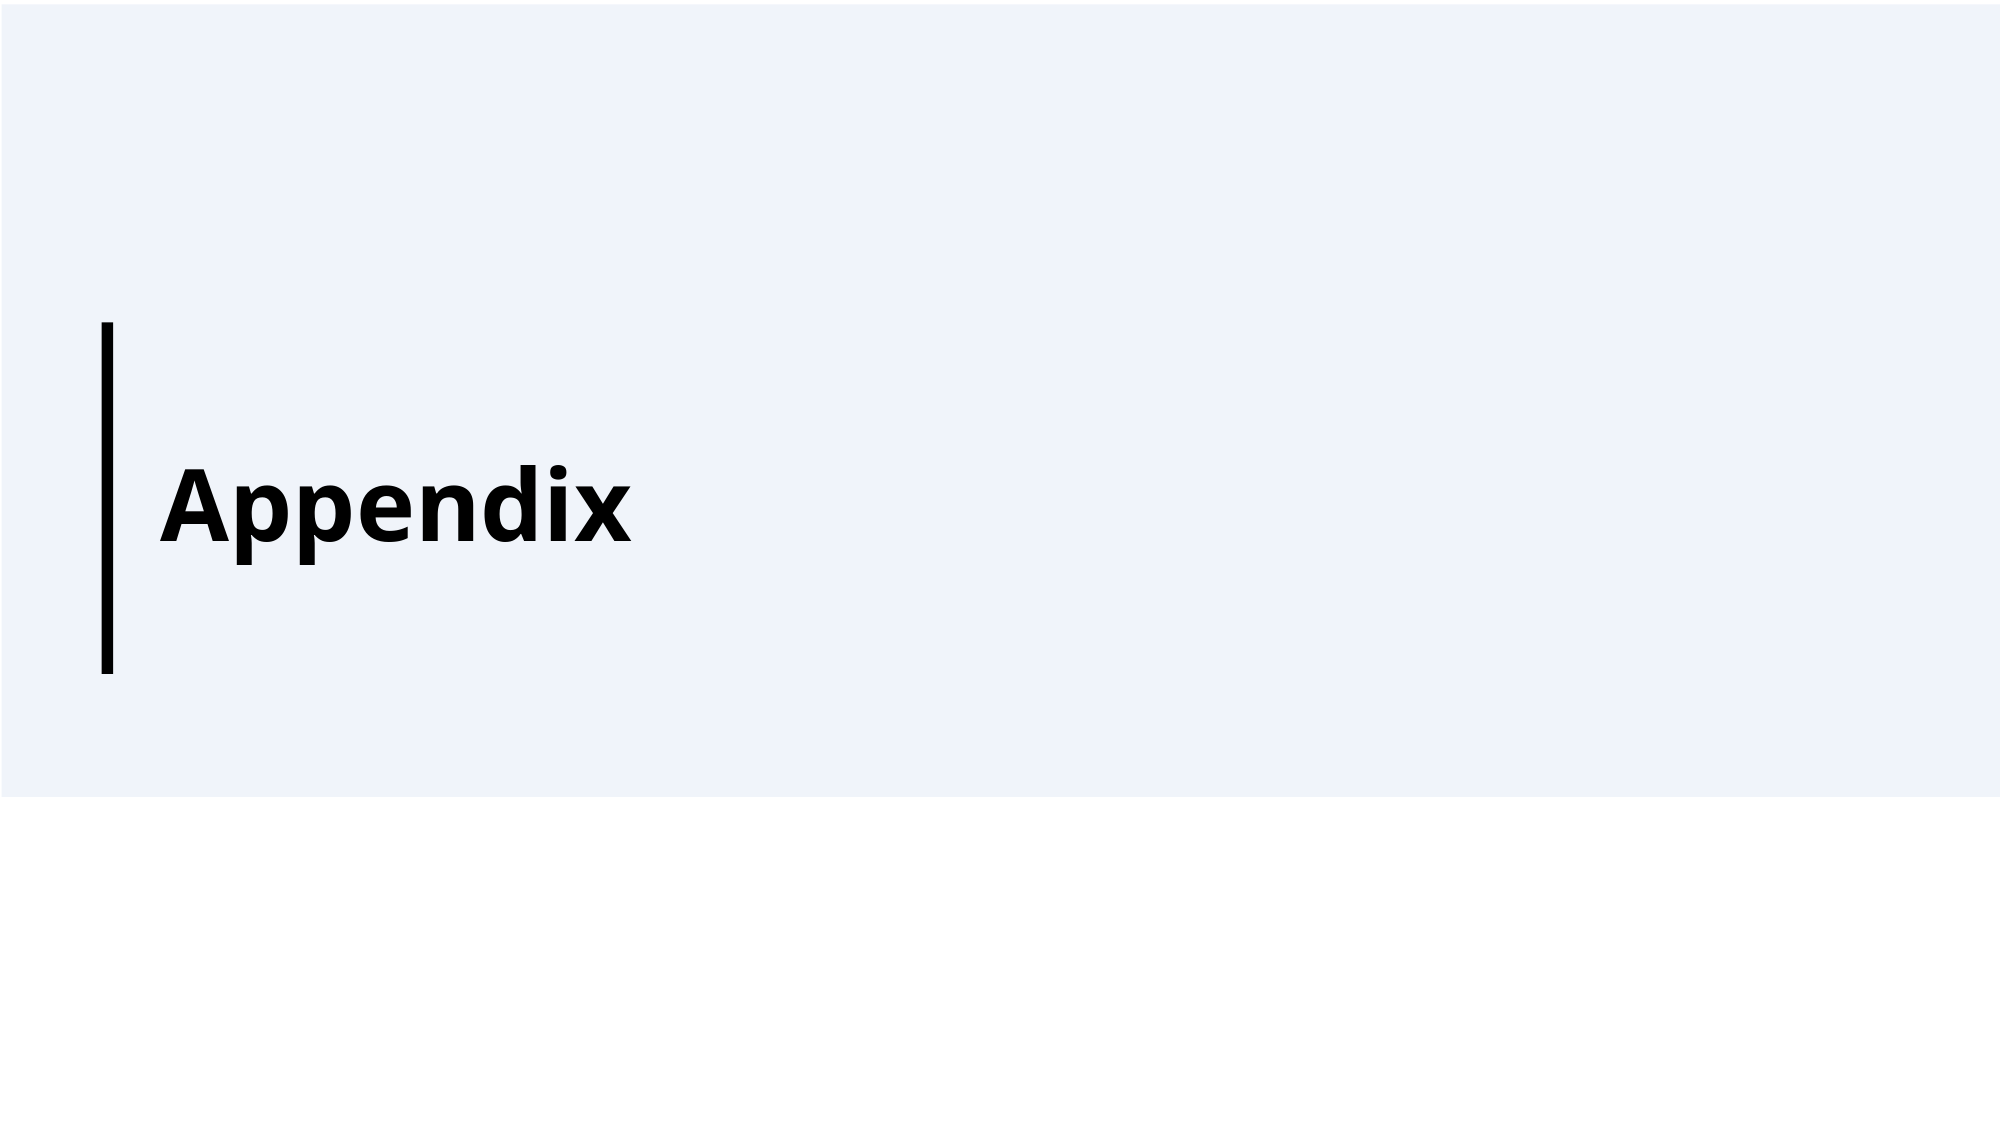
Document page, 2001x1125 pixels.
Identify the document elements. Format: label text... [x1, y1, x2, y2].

text_box [1, 4, 2000, 797]
text_box [101, 322, 114, 674]
text_box Appendix [157, 433, 1794, 569]
